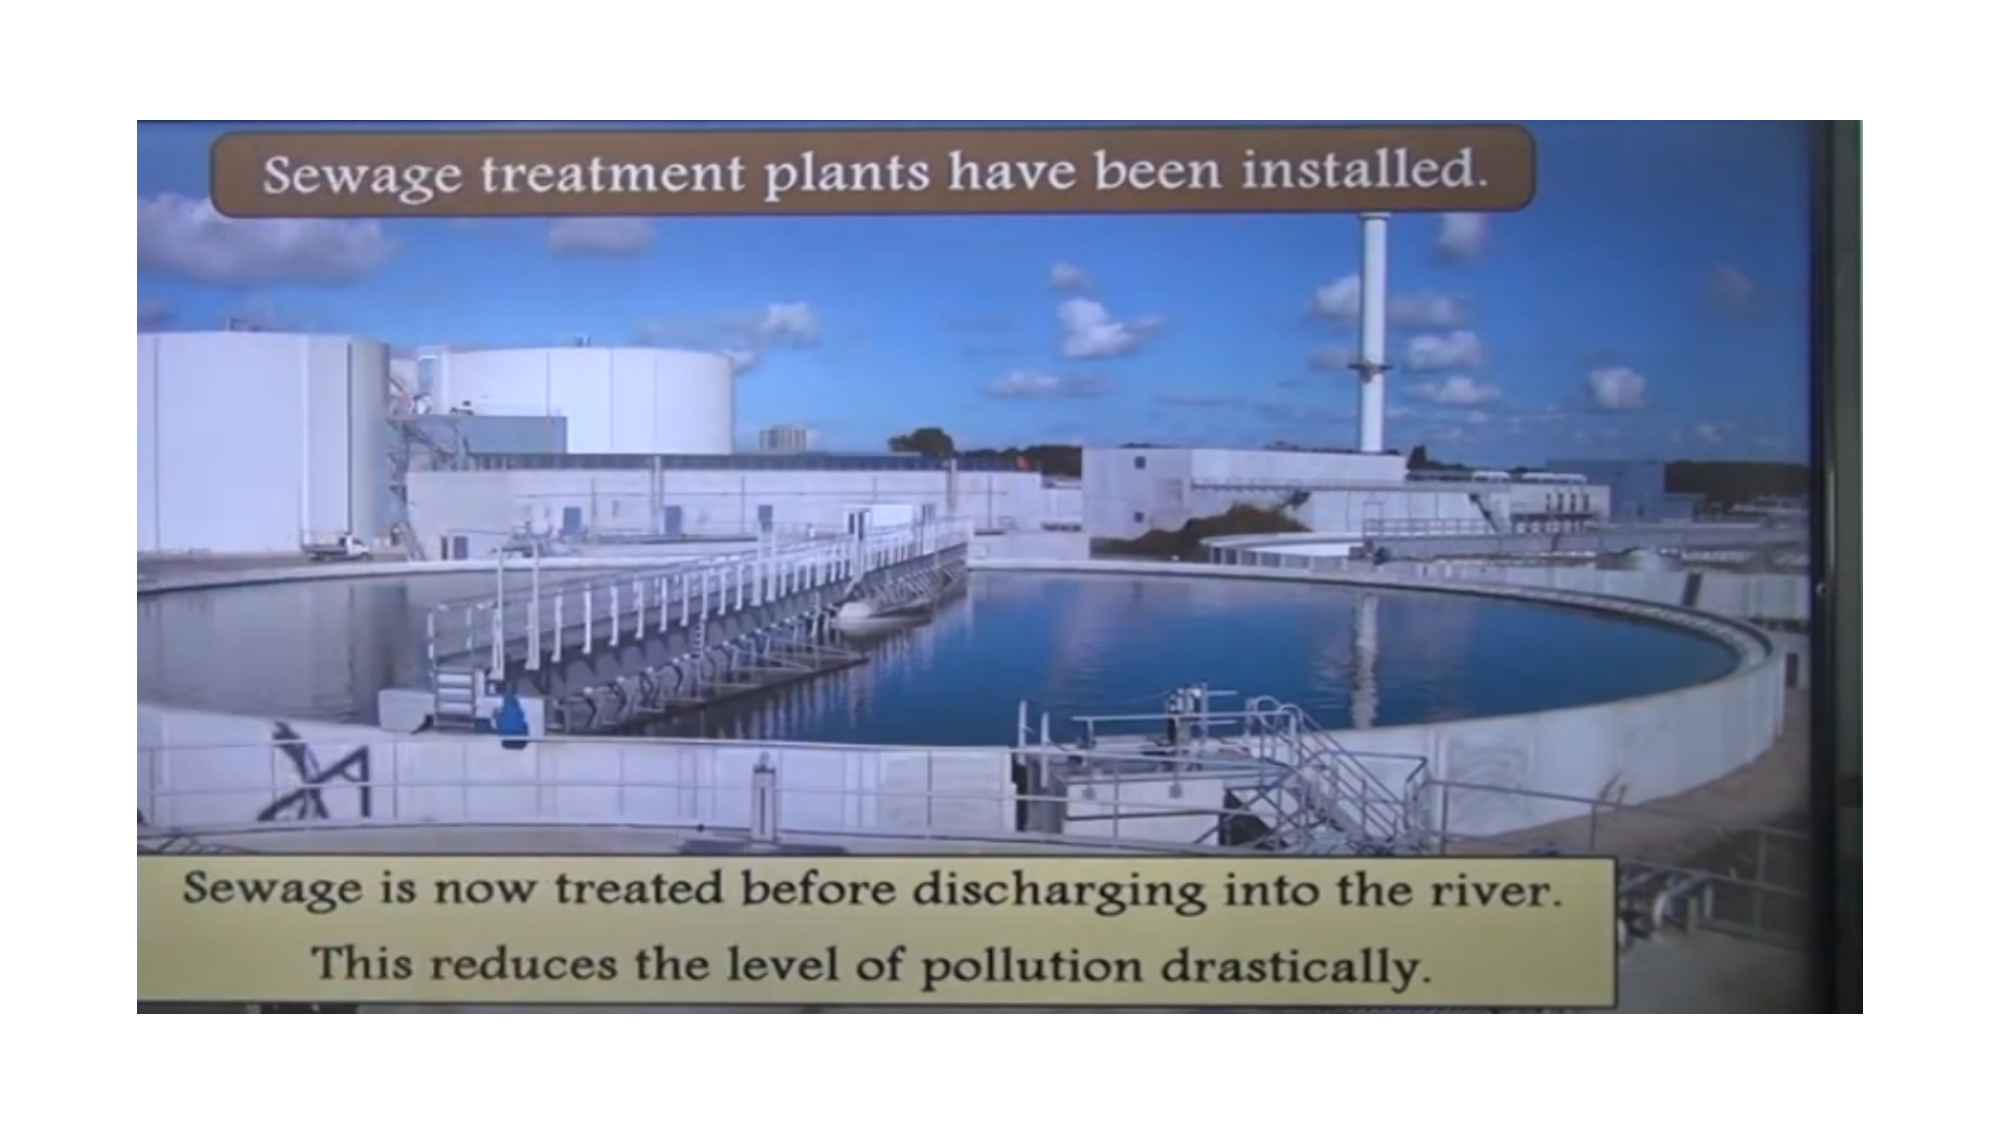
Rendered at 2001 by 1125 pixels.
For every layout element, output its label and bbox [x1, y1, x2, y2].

list [137, 120, 1863, 1014]
